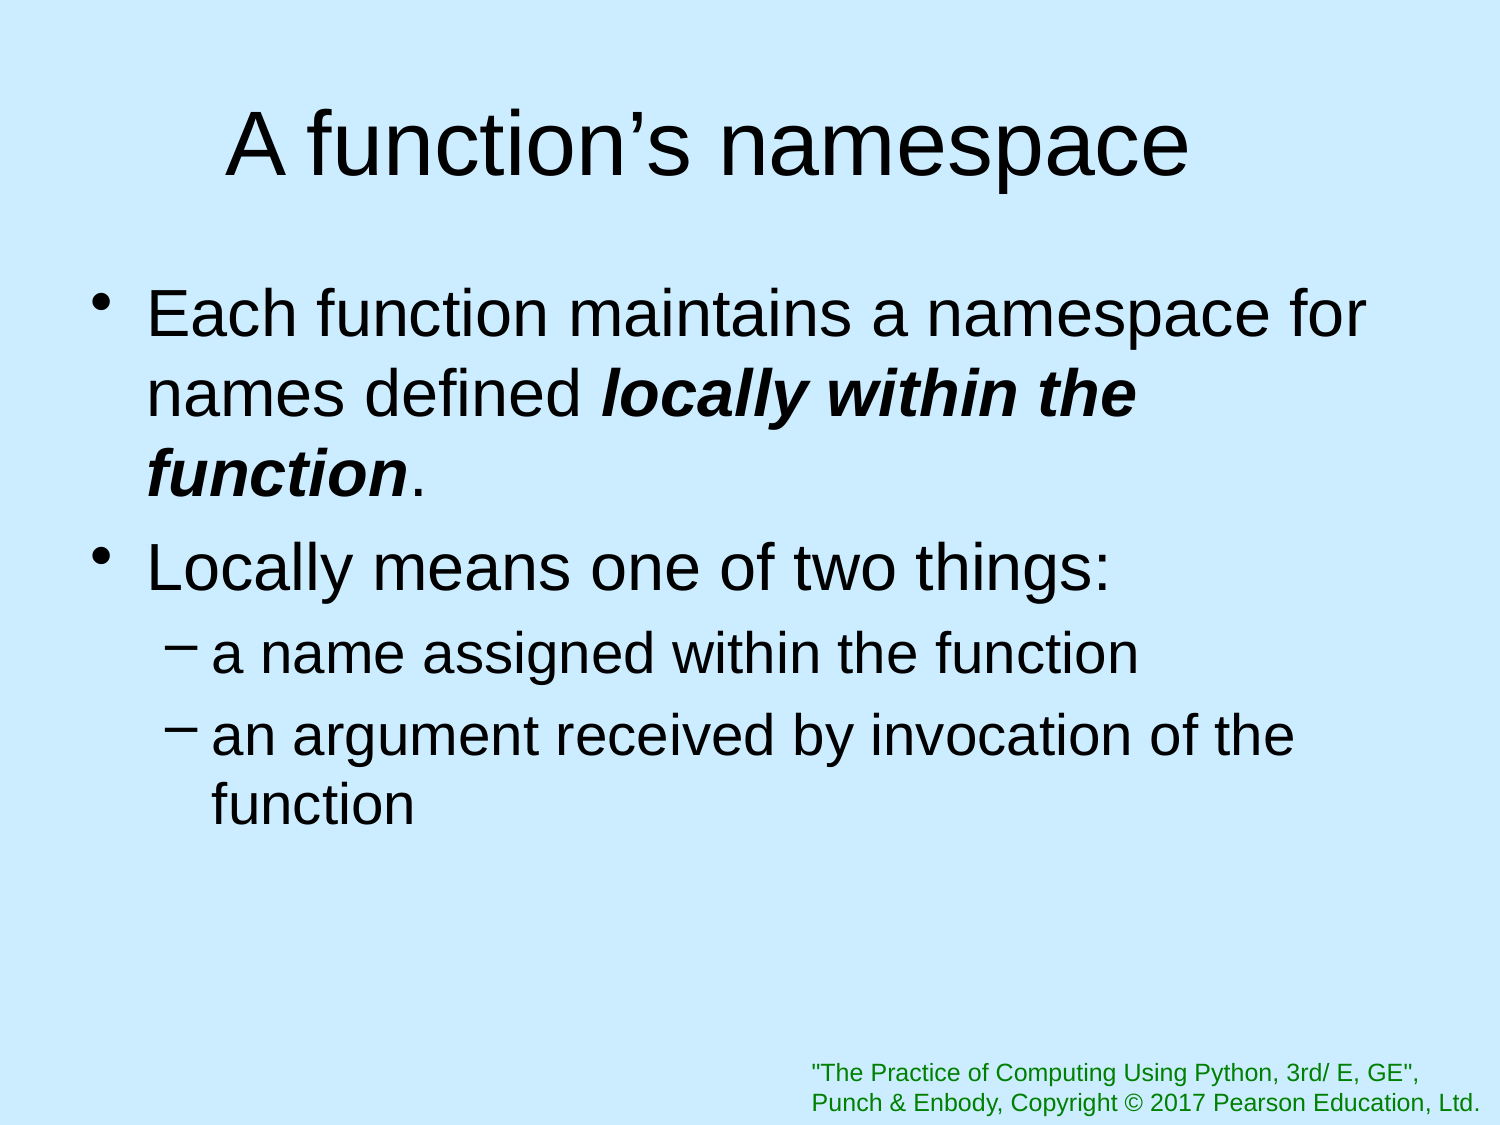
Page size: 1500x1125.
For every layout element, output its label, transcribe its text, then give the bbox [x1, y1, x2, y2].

list Each function maintains a namespace for names defined locally within the function. Locally means one of two things: a name assigned within the function an argument received by invocation of the function [75, 262, 1425, 1005]
title A function’s namespace [75, 45, 1425, 233]
